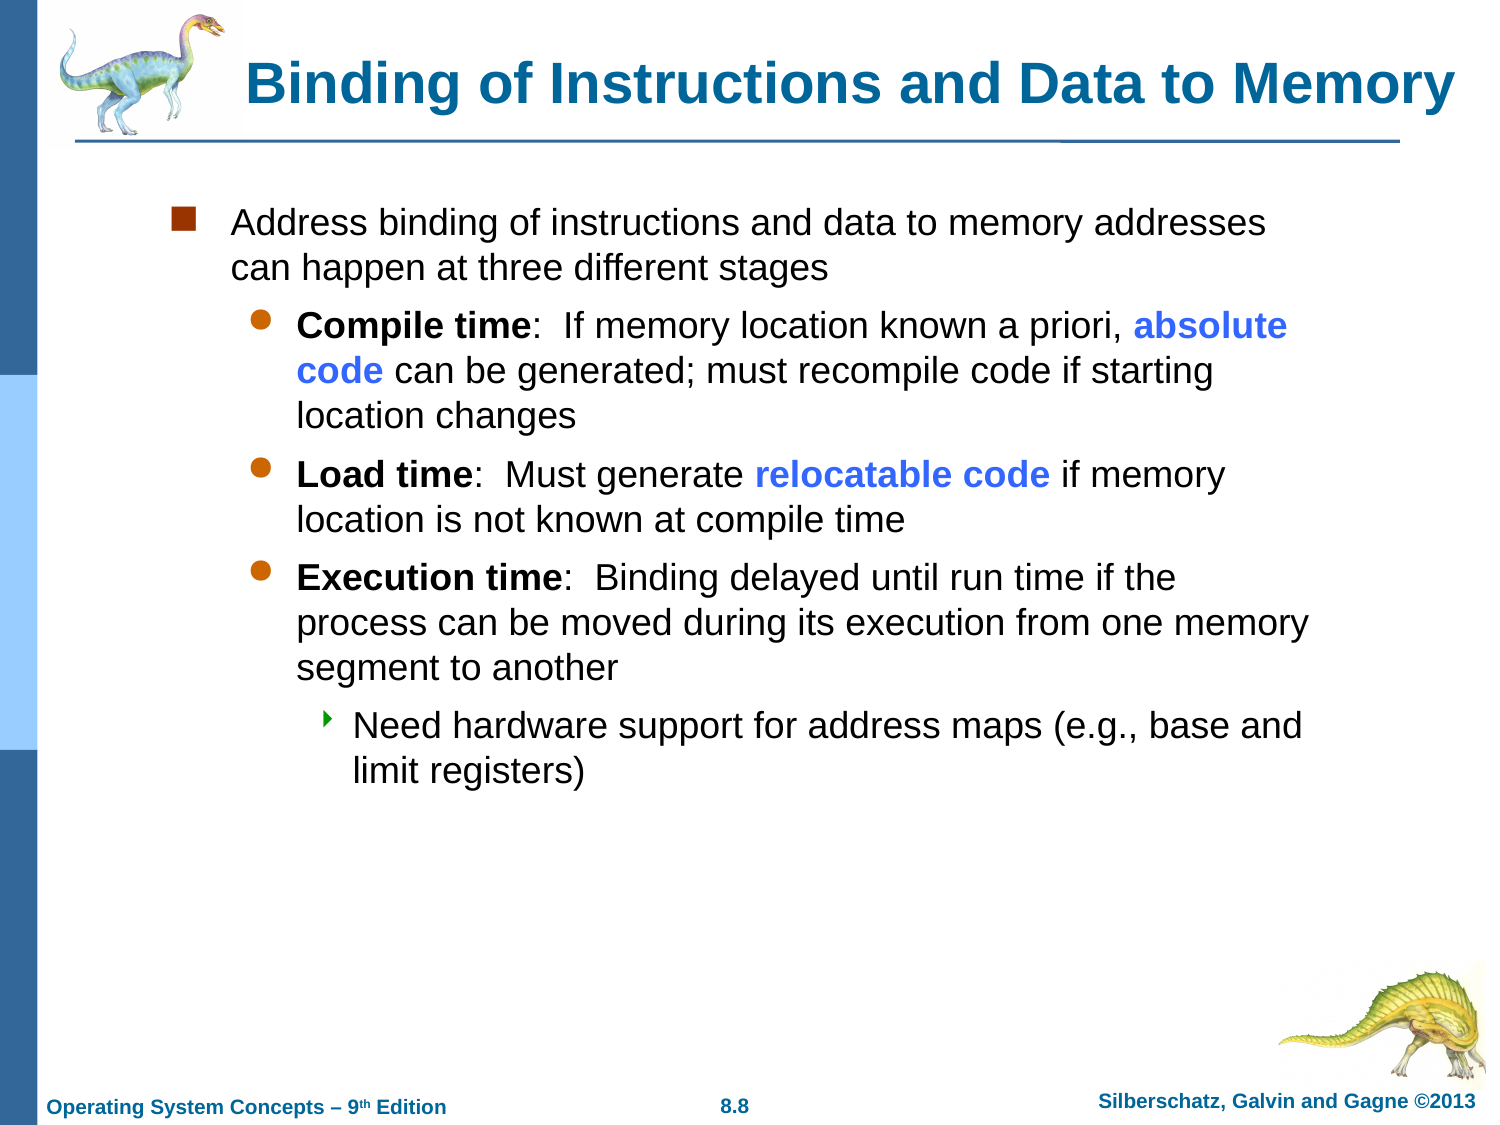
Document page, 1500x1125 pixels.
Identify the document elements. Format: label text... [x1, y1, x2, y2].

list Address binding of instructions and data to memory addresses can happen at three different stages Compile time: If memory location known a priori, absolute code can be generated; must recompile code if starting location changes Load time: Must generate relocatable code if memory location is not known at compile time Execution time: Binding delayed until run time if the process can be moved during its execution from one memory segment to another Need hardware support for address maps (e.g., base and limit registers) [159, 132, 1330, 809]
picture [1275, 959, 1486, 1090]
picture [46, 0, 243, 149]
title Binding of Instructions and Data to Memory [184, 47, 1500, 123]
